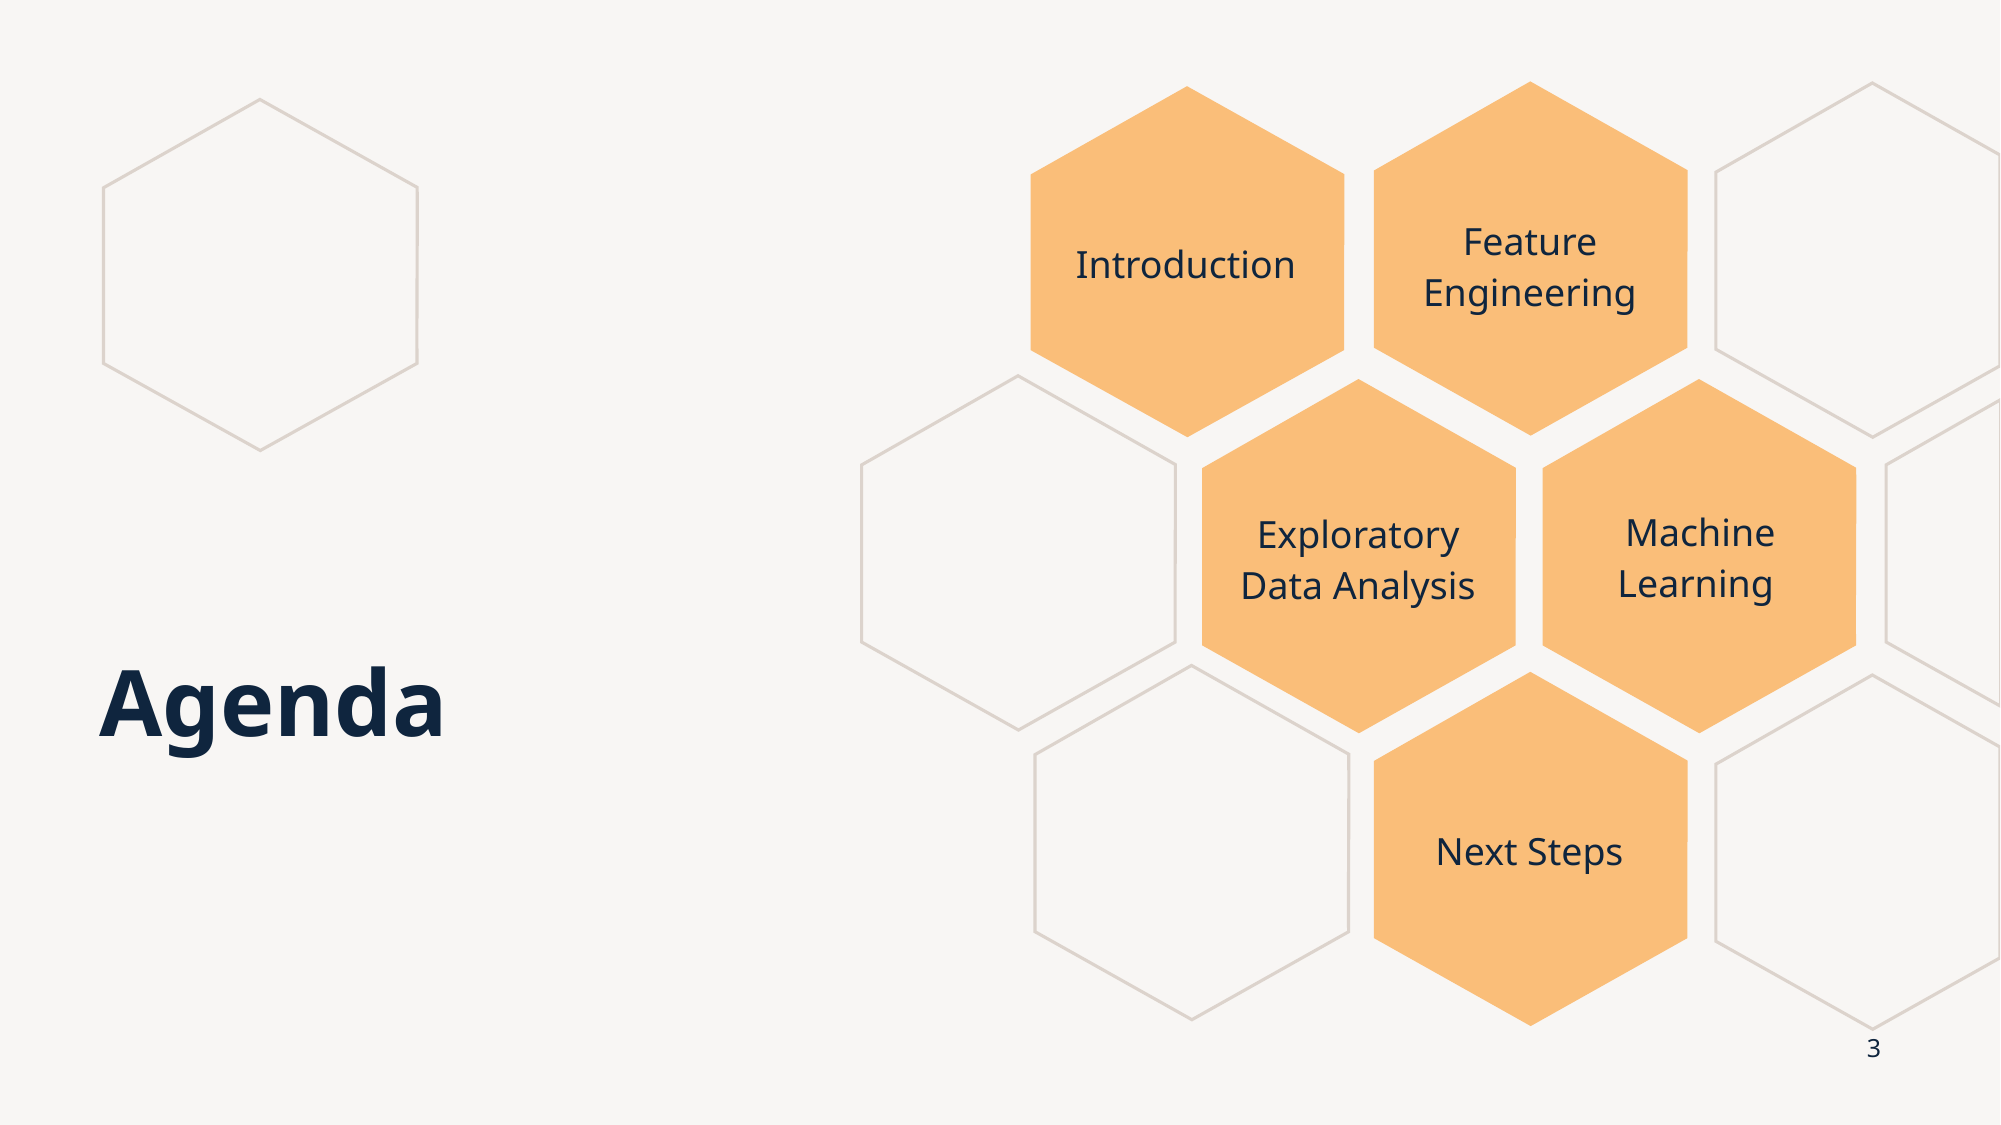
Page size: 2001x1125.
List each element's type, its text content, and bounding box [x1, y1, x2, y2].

title Agenda [84, 563, 782, 849]
list Feature Engineering [1373, 176, 1687, 350]
list Introduction [1029, 176, 1343, 350]
slide_number 3 [1836, 1020, 1912, 1080]
list Exploratory Data Analysis [1201, 466, 1516, 646]
list Next Steps [1372, 759, 1687, 937]
list Machine Learning [1543, 463, 1858, 646]
